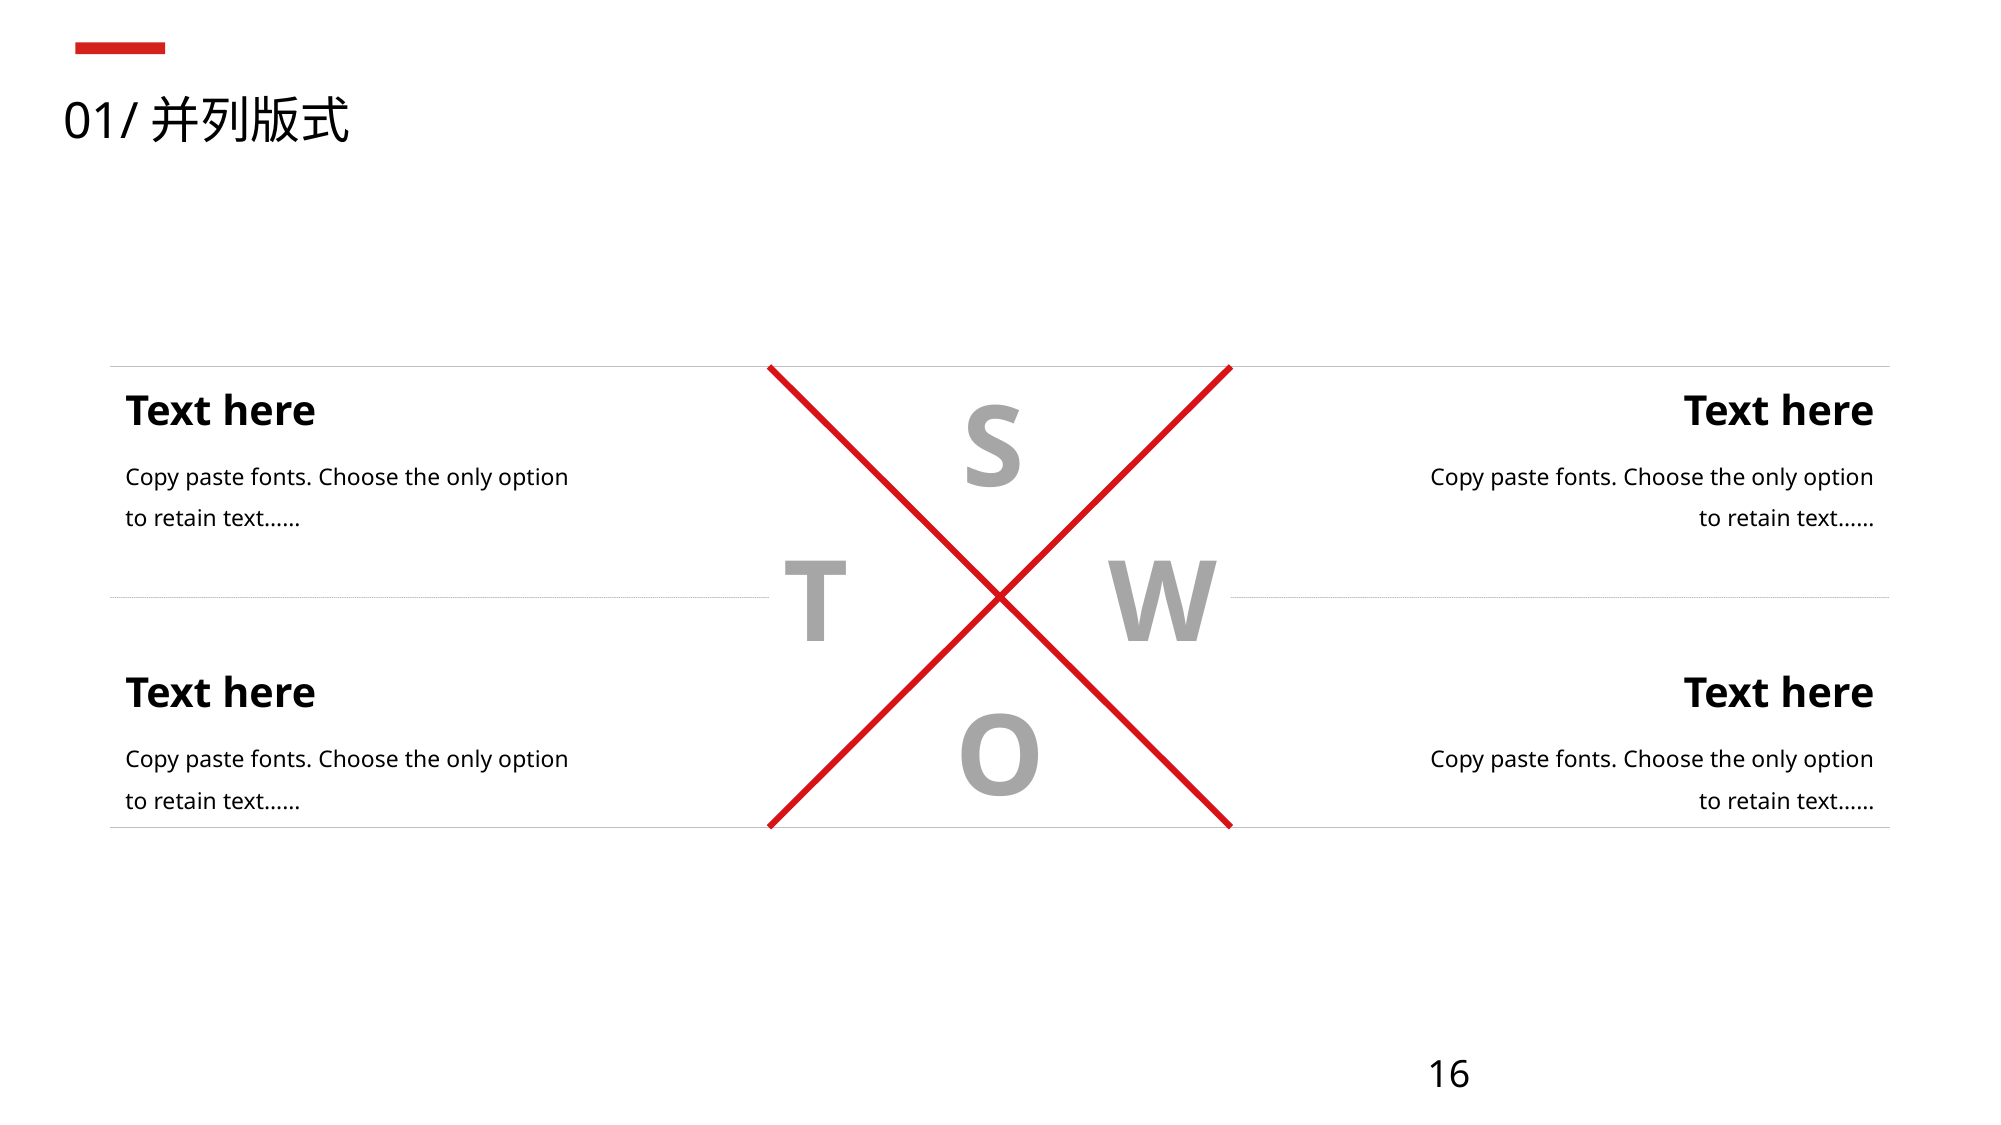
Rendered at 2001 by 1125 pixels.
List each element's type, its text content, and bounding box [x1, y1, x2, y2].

text_box 01/并列版式 [48, 69, 1950, 171]
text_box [1408, 648, 1890, 828]
slide_number 16 [1412, 1042, 1863, 1103]
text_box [110, 366, 591, 545]
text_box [110, 648, 591, 828]
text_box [768, 366, 1231, 828]
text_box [1408, 366, 1890, 545]
text_box [75, 42, 166, 55]
